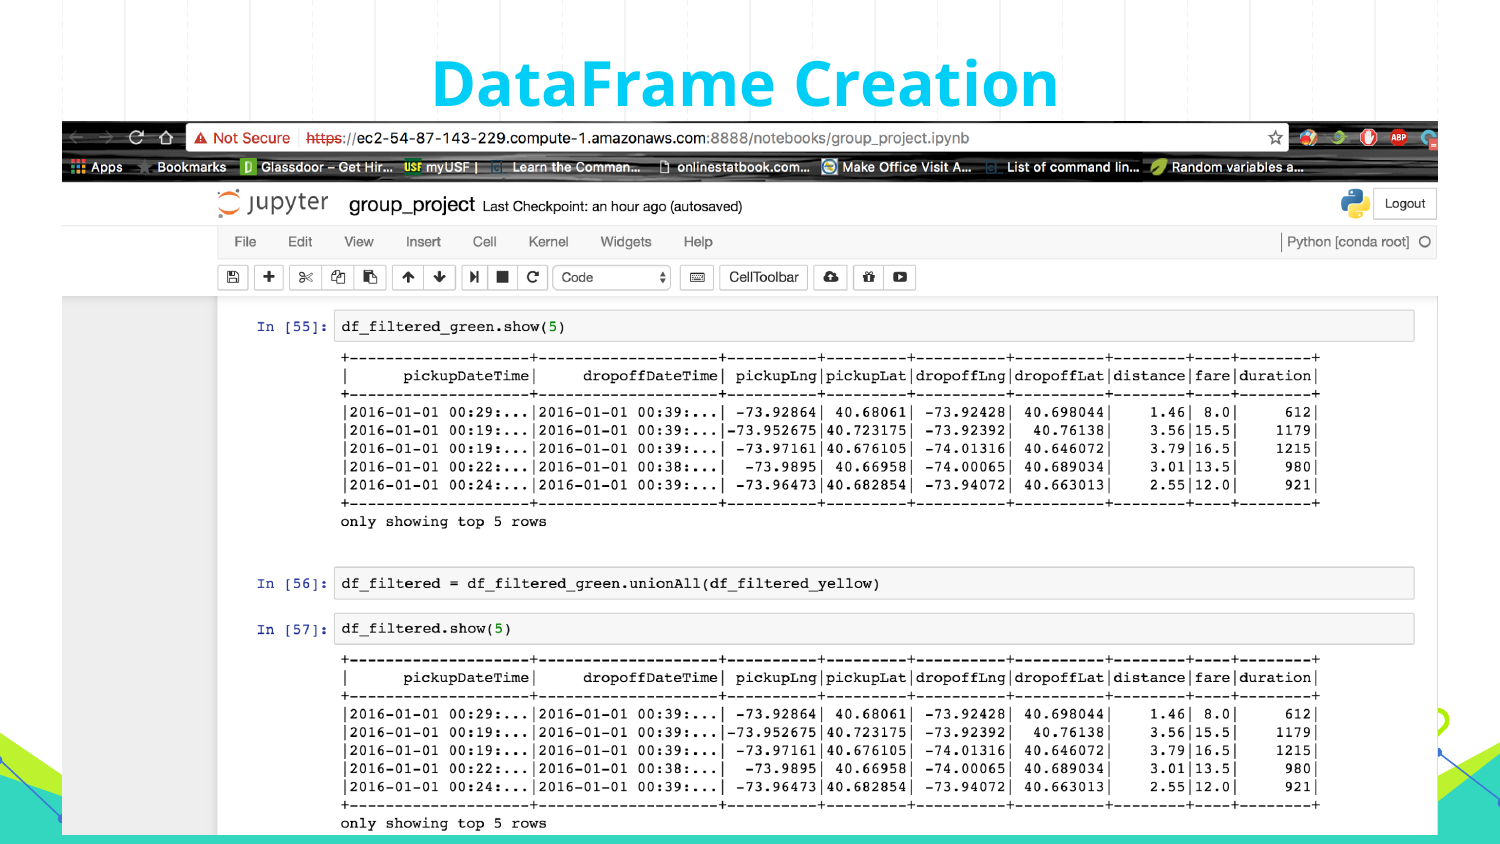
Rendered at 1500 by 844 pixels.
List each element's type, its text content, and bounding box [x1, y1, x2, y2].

title DataFrame Creation [171, 16, 1320, 119]
picture [61, 121, 1439, 836]
